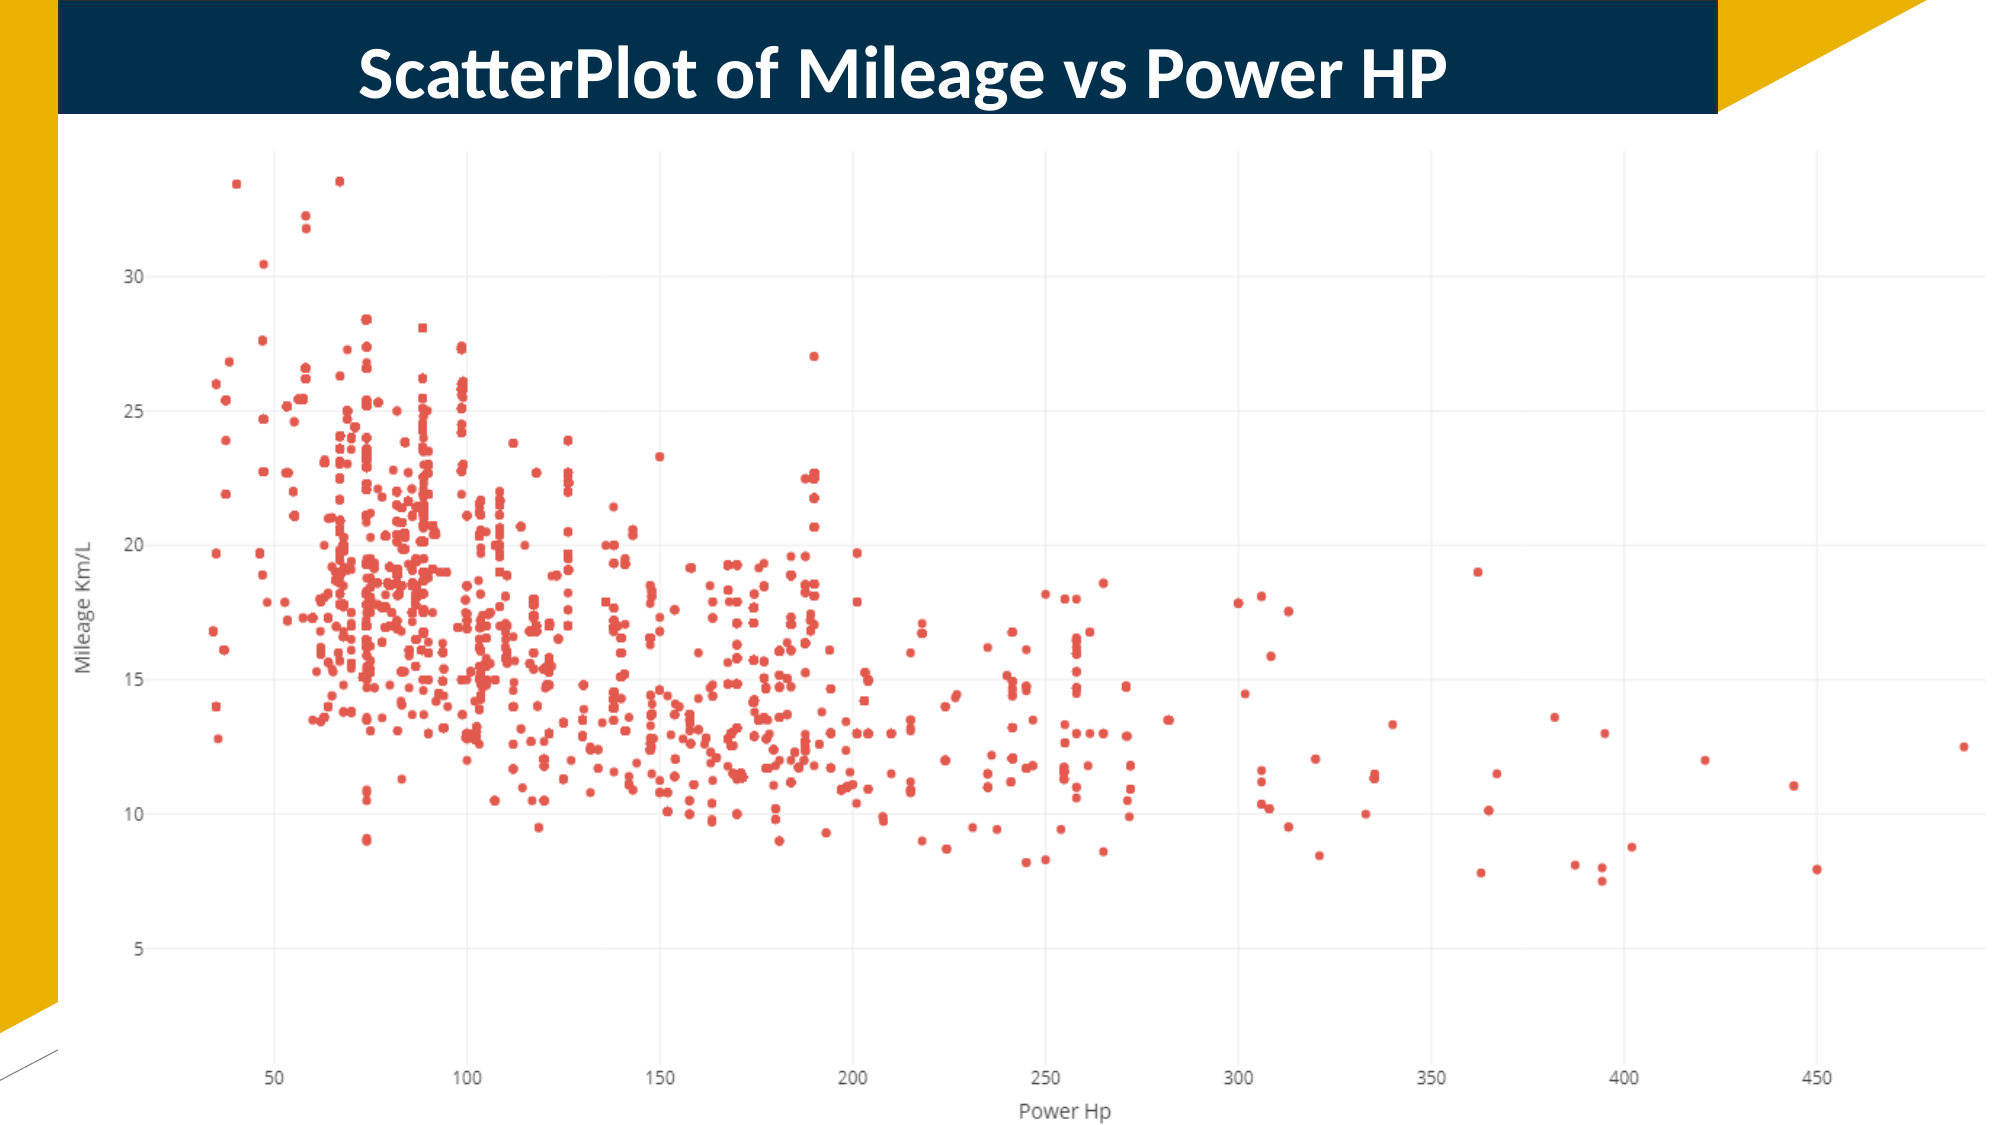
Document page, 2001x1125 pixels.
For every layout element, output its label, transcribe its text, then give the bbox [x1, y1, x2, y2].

picture [58, 114, 2000, 1125]
title ScatterPlot of Mileage vs Power HP [58, 0, 1718, 114]
